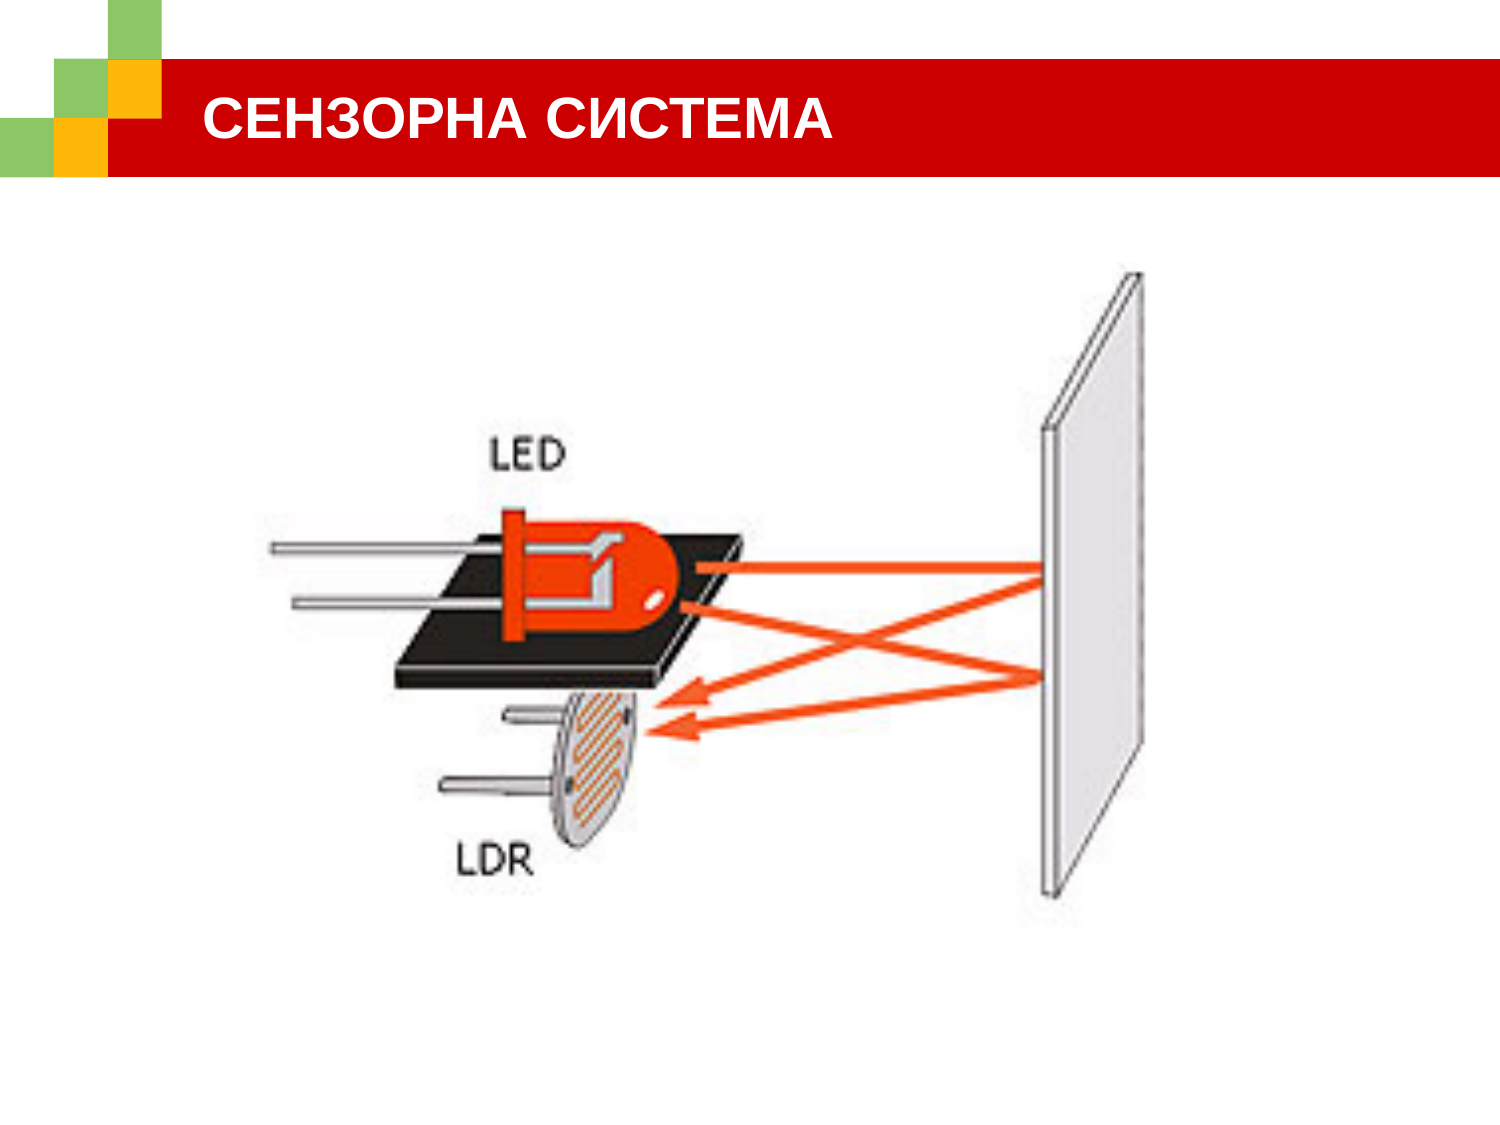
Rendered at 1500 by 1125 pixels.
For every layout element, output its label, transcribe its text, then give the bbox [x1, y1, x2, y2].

title СЕНЗОРНА СИСТЕМА [187, 74, 1401, 156]
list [162, 262, 1348, 969]
